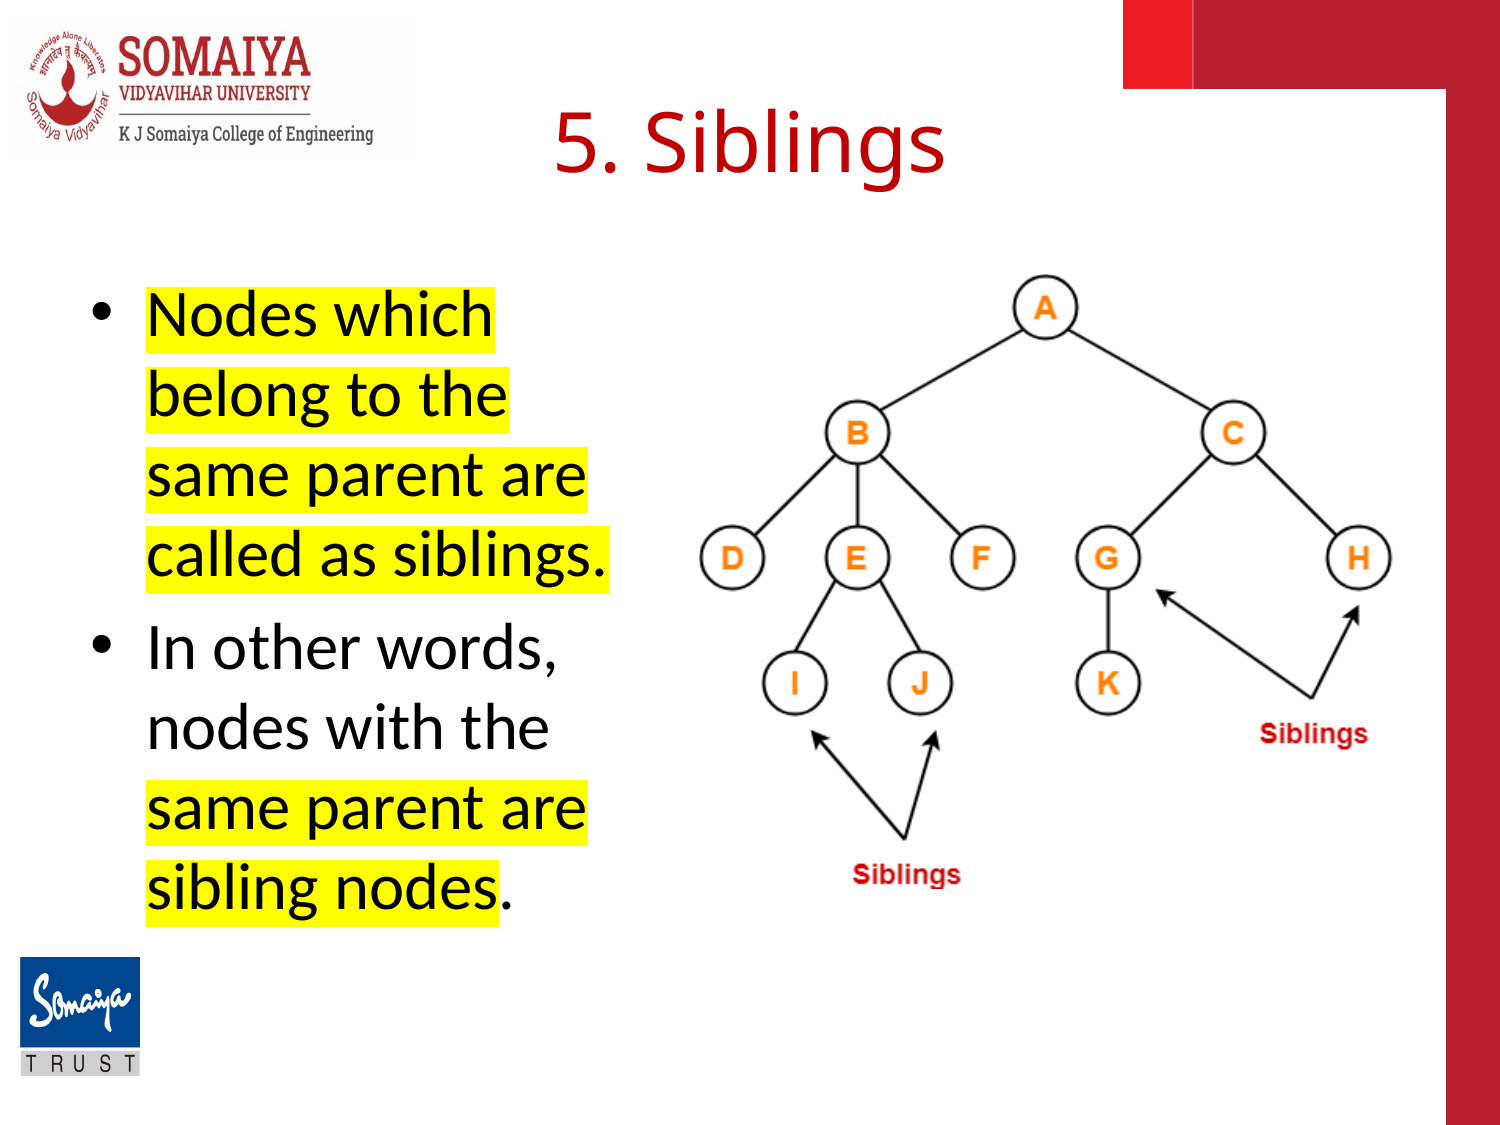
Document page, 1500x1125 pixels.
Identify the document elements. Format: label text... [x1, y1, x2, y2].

picture [11, 21, 412, 156]
title 5. Siblings [75, 45, 1425, 233]
picture [1123, 0, 1500, 1125]
list Nodes which belong to the same parent are called as siblings. In other words, nodes with the same parent are sibling nodes. [75, 262, 663, 1005]
picture [699, 274, 1399, 890]
picture [20, 956, 140, 1076]
